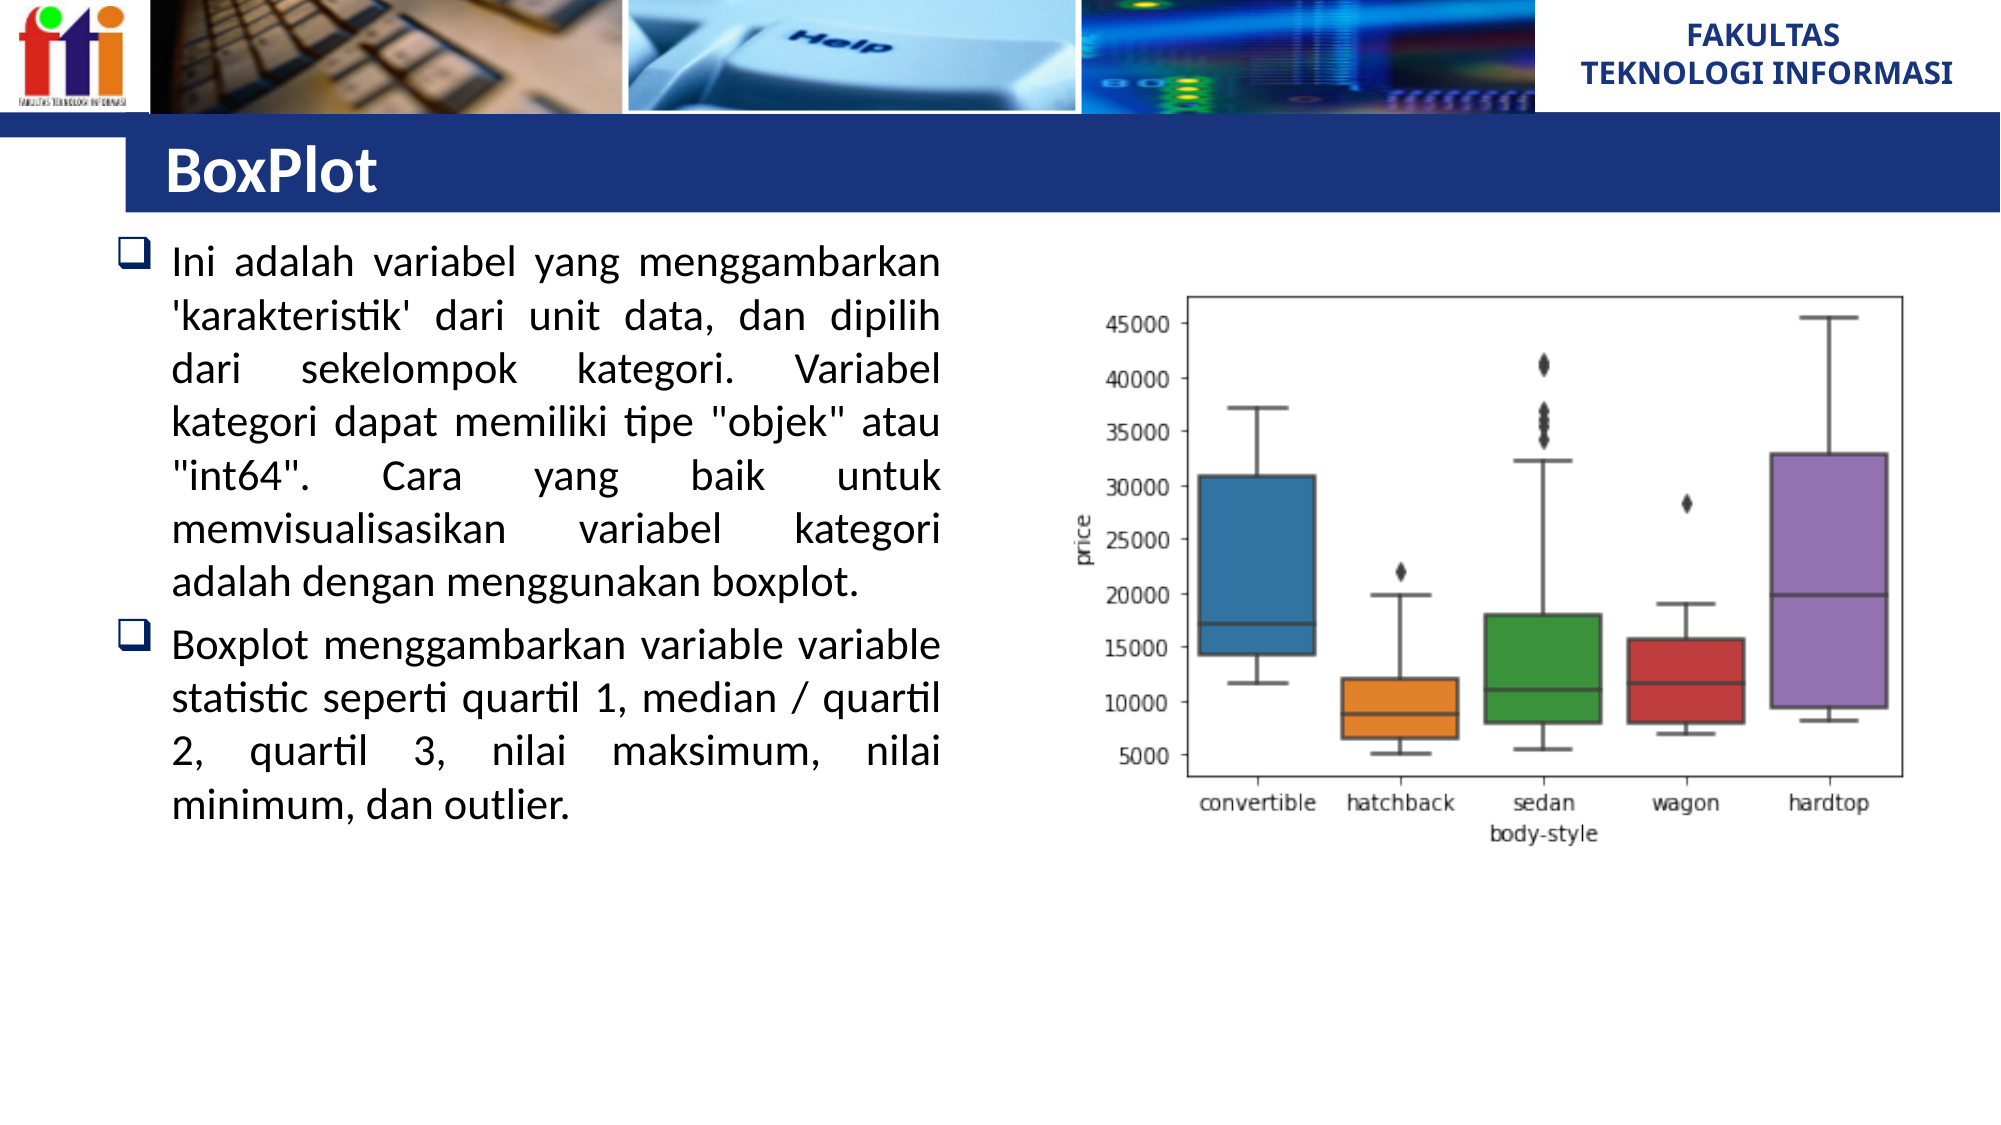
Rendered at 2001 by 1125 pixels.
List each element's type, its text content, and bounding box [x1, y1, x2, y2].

picture [1058, 283, 1915, 860]
picture [149, 0, 1535, 114]
list Ini adalah variabel yang menggambarkan 'karakteristik' dari unit data, dan dipilih dari sekelompok kategori. Variabel kategori dapat memiliki tipe "objek" atau "int64". Cara yang baik untuk memvisualisasikan variabel kategori adalah dengan menggunakan boxplot. Boxplot menggambarkan variable variable statistic seperti quartil 1, median / quartil 2, quartil 3, nilai maksimum, nilai minimum, dan outlier. [99, 224, 958, 1038]
title BoxPlot [149, 119, 1934, 213]
picture [19, 6, 126, 106]
